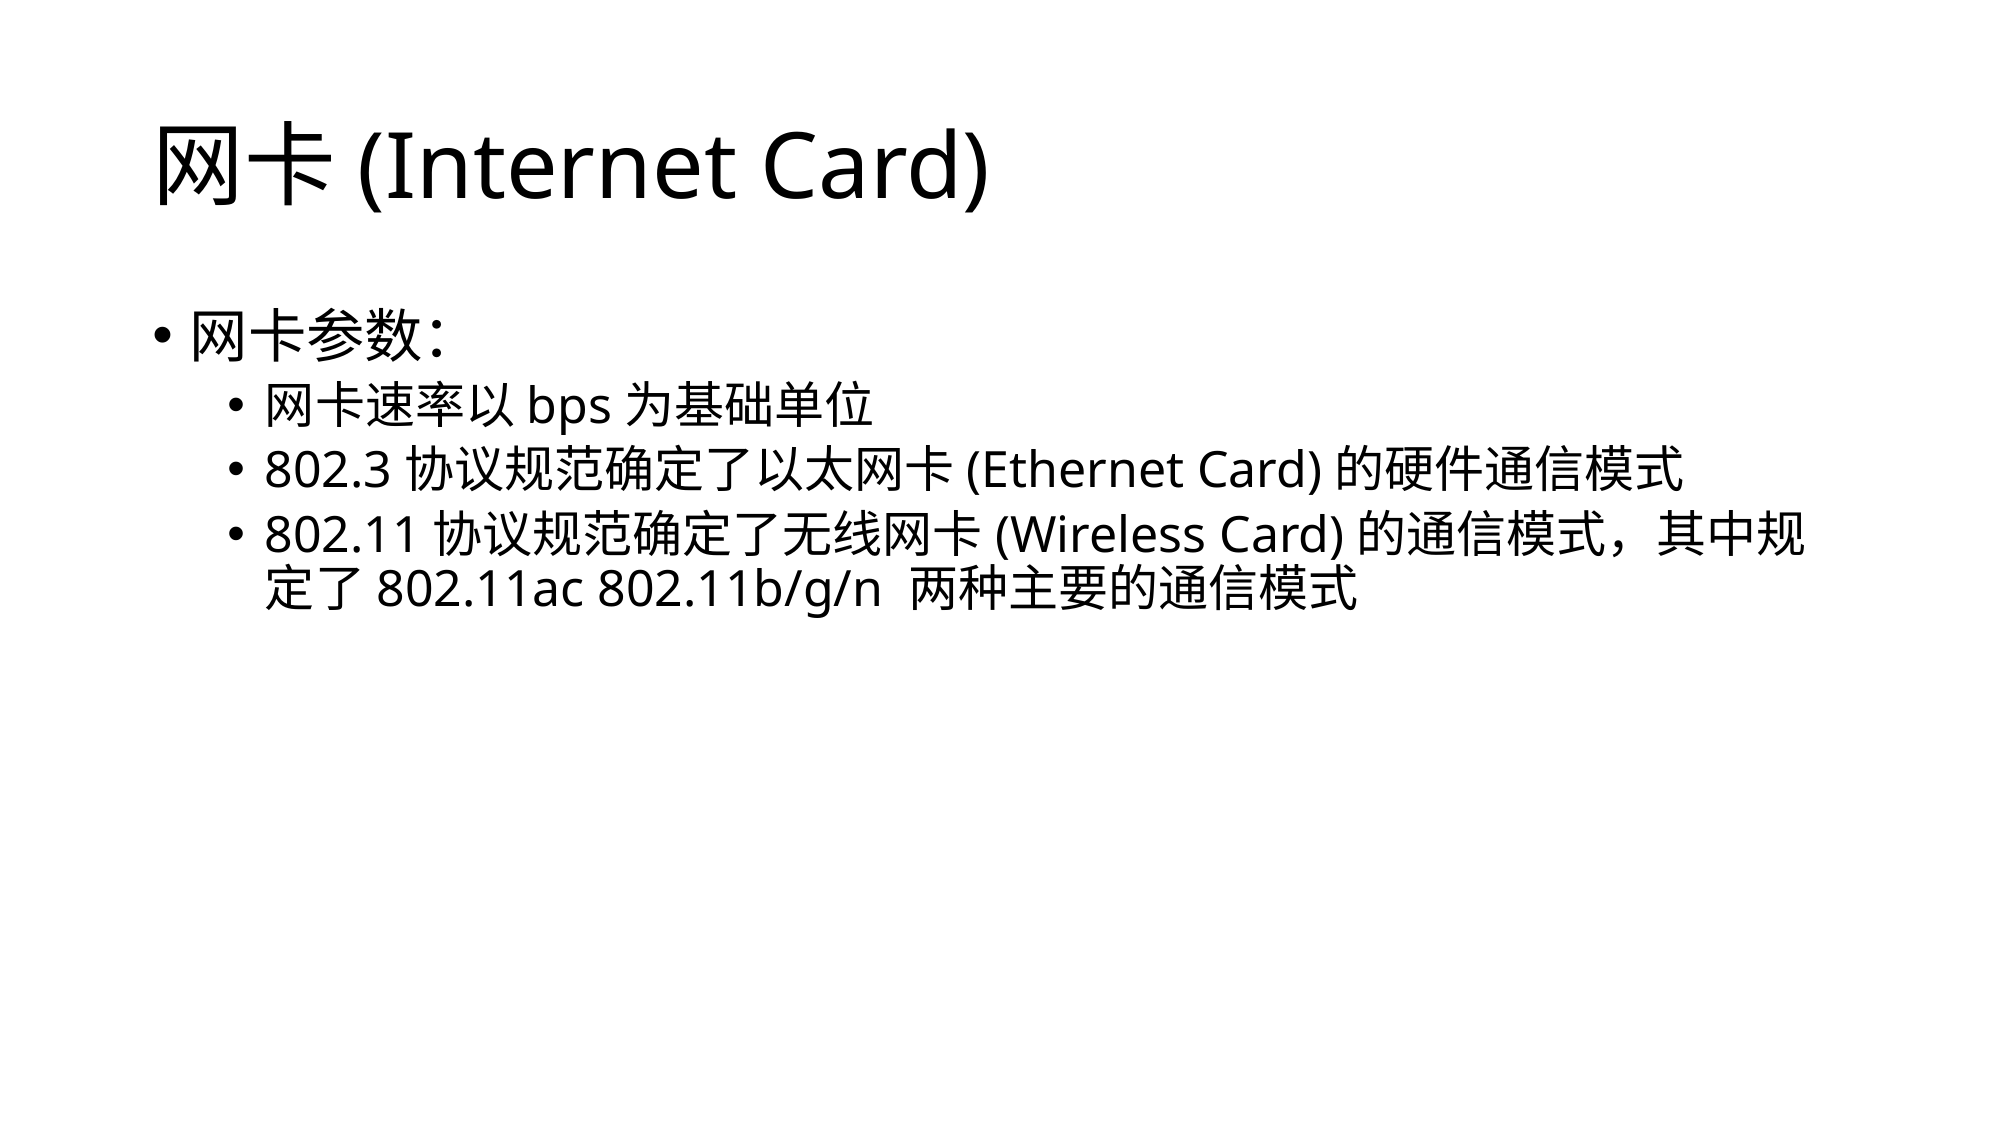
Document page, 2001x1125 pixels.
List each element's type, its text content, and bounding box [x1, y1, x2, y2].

list 网卡参数： 网卡速率以bps为基础单位 802.3协议规范确定了以太网卡(Ethernet Card)的硬件通信模式 802.11协议规范确定了无线网卡(Wireless Card)的通信模式，其中规定了802.11ac 802.11b/g/n 两种主要的通信模式 [137, 299, 1863, 1014]
title 网卡(Internet Card) [137, 59, 1863, 278]
